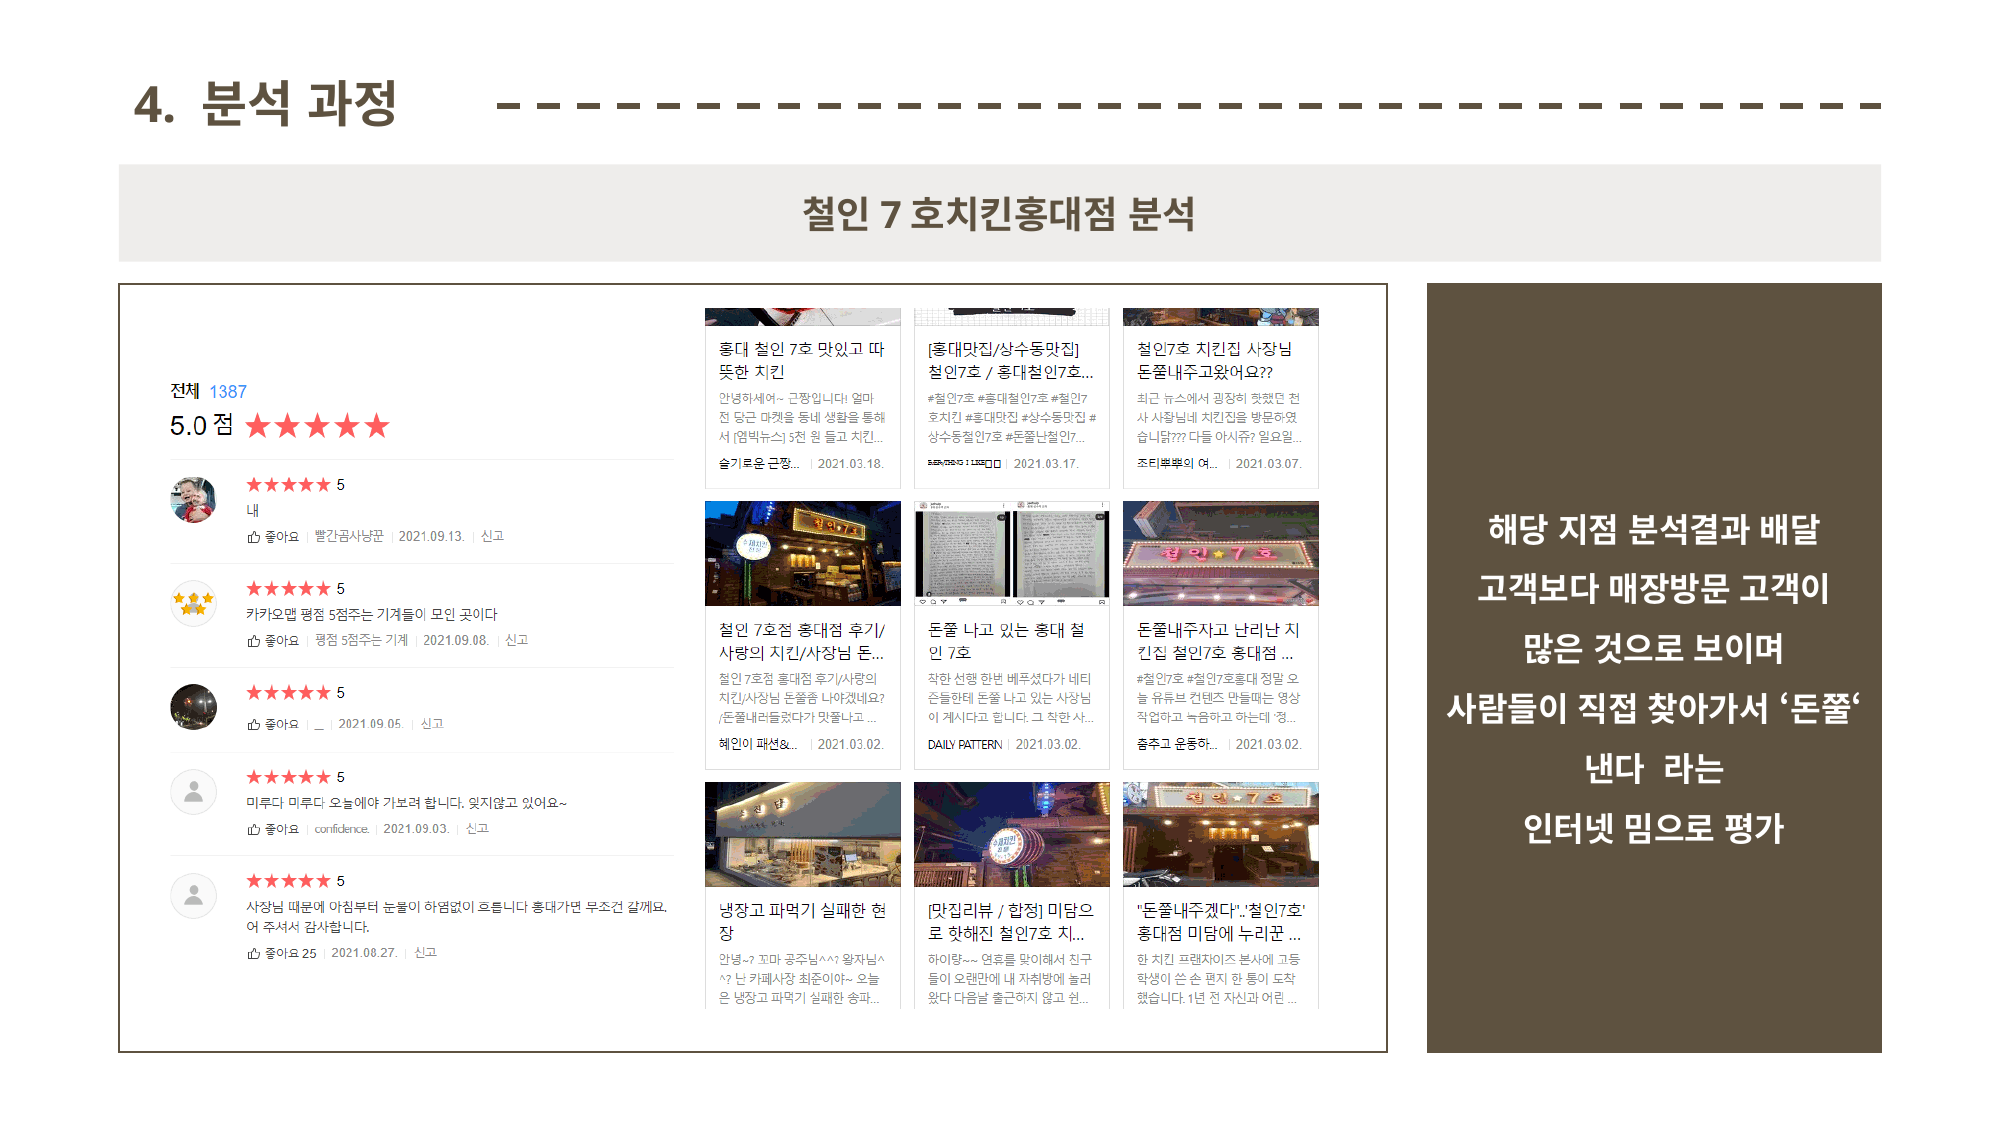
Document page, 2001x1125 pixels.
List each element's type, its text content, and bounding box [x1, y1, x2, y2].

text_box 4. 분석 과정 [118, 47, 786, 165]
text_box [118, 283, 1388, 1053]
text_box 철인7호치킨홍대점 분석 [787, 183, 1213, 244]
text_box 해당 지점 분석결과 배달 고객보다 매장방문 고객이 많은 것으로 보이며 사람들이 직접 찾아가서 ‘돈쭐‘ 낸다 라는 인터넷 밈으로 평가 [1427, 283, 1882, 1053]
picture [145, 308, 1376, 1009]
text_box [118, 163, 1882, 263]
